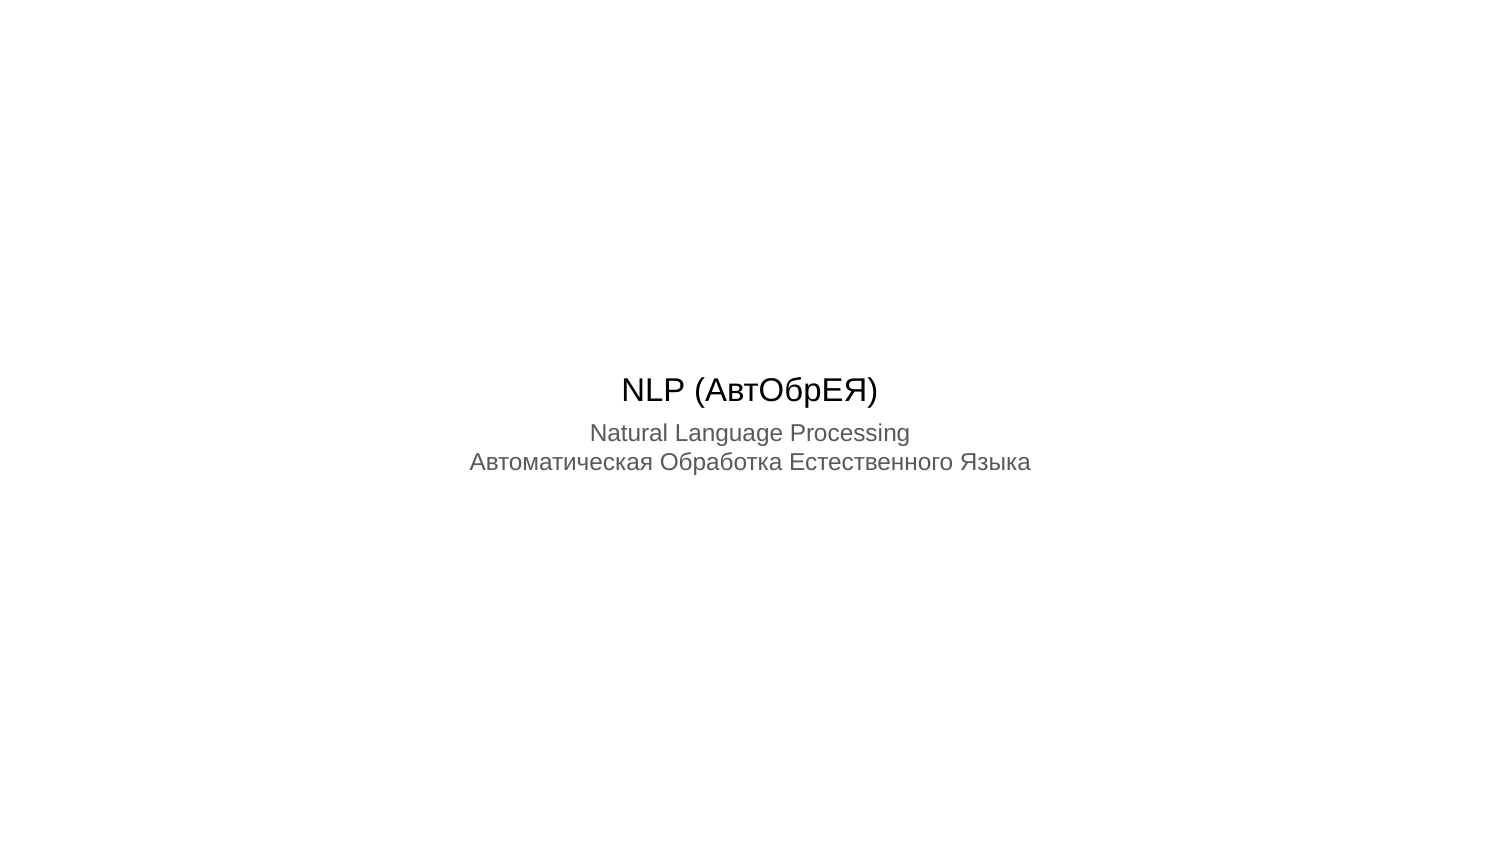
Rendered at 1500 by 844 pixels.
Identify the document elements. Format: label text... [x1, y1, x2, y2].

title NLP (АвтОбрЕЯ) Natural Language Processing Автоматическая Обработка Естественного Языка [51, 352, 1449, 491]
